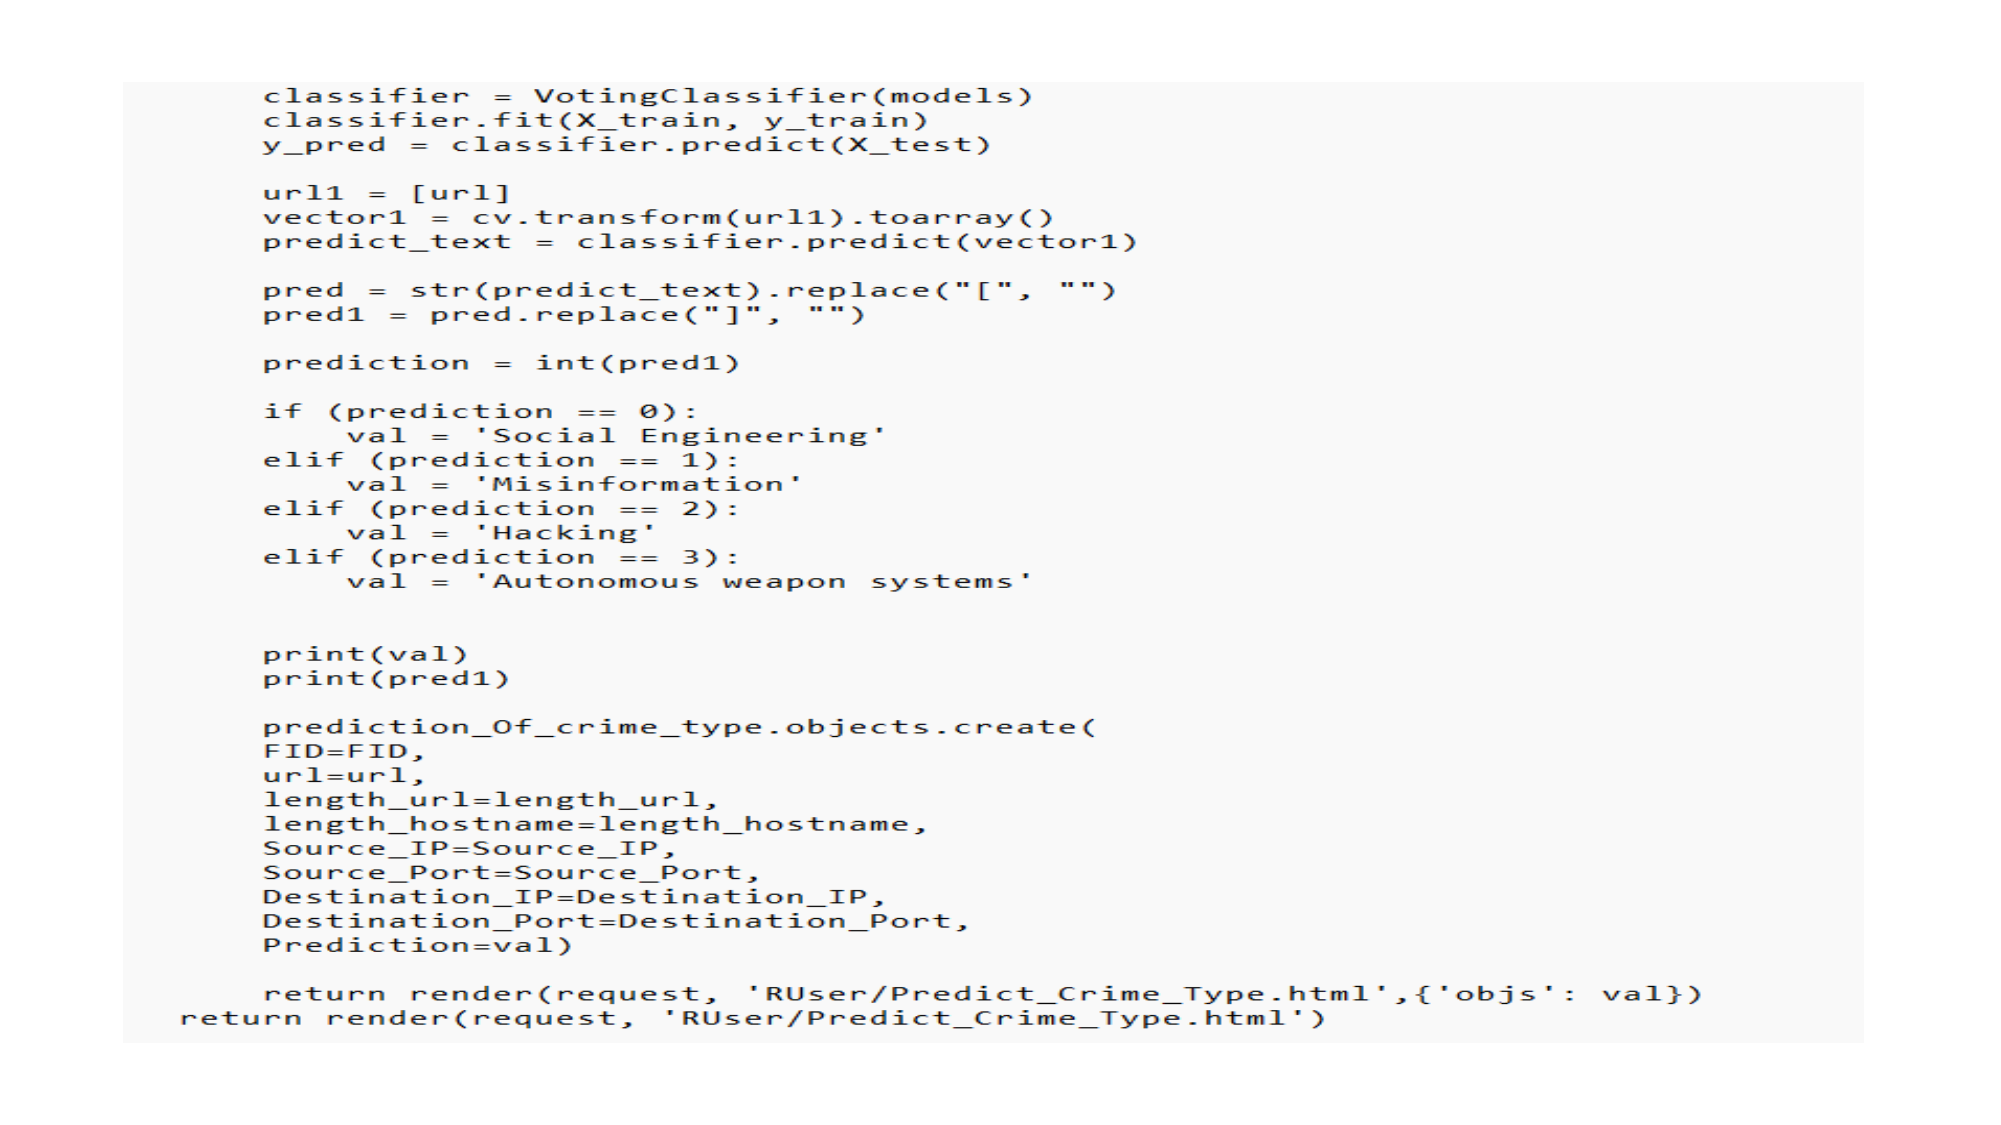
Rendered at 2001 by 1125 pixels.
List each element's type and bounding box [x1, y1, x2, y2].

list [122, 81, 1865, 1044]
